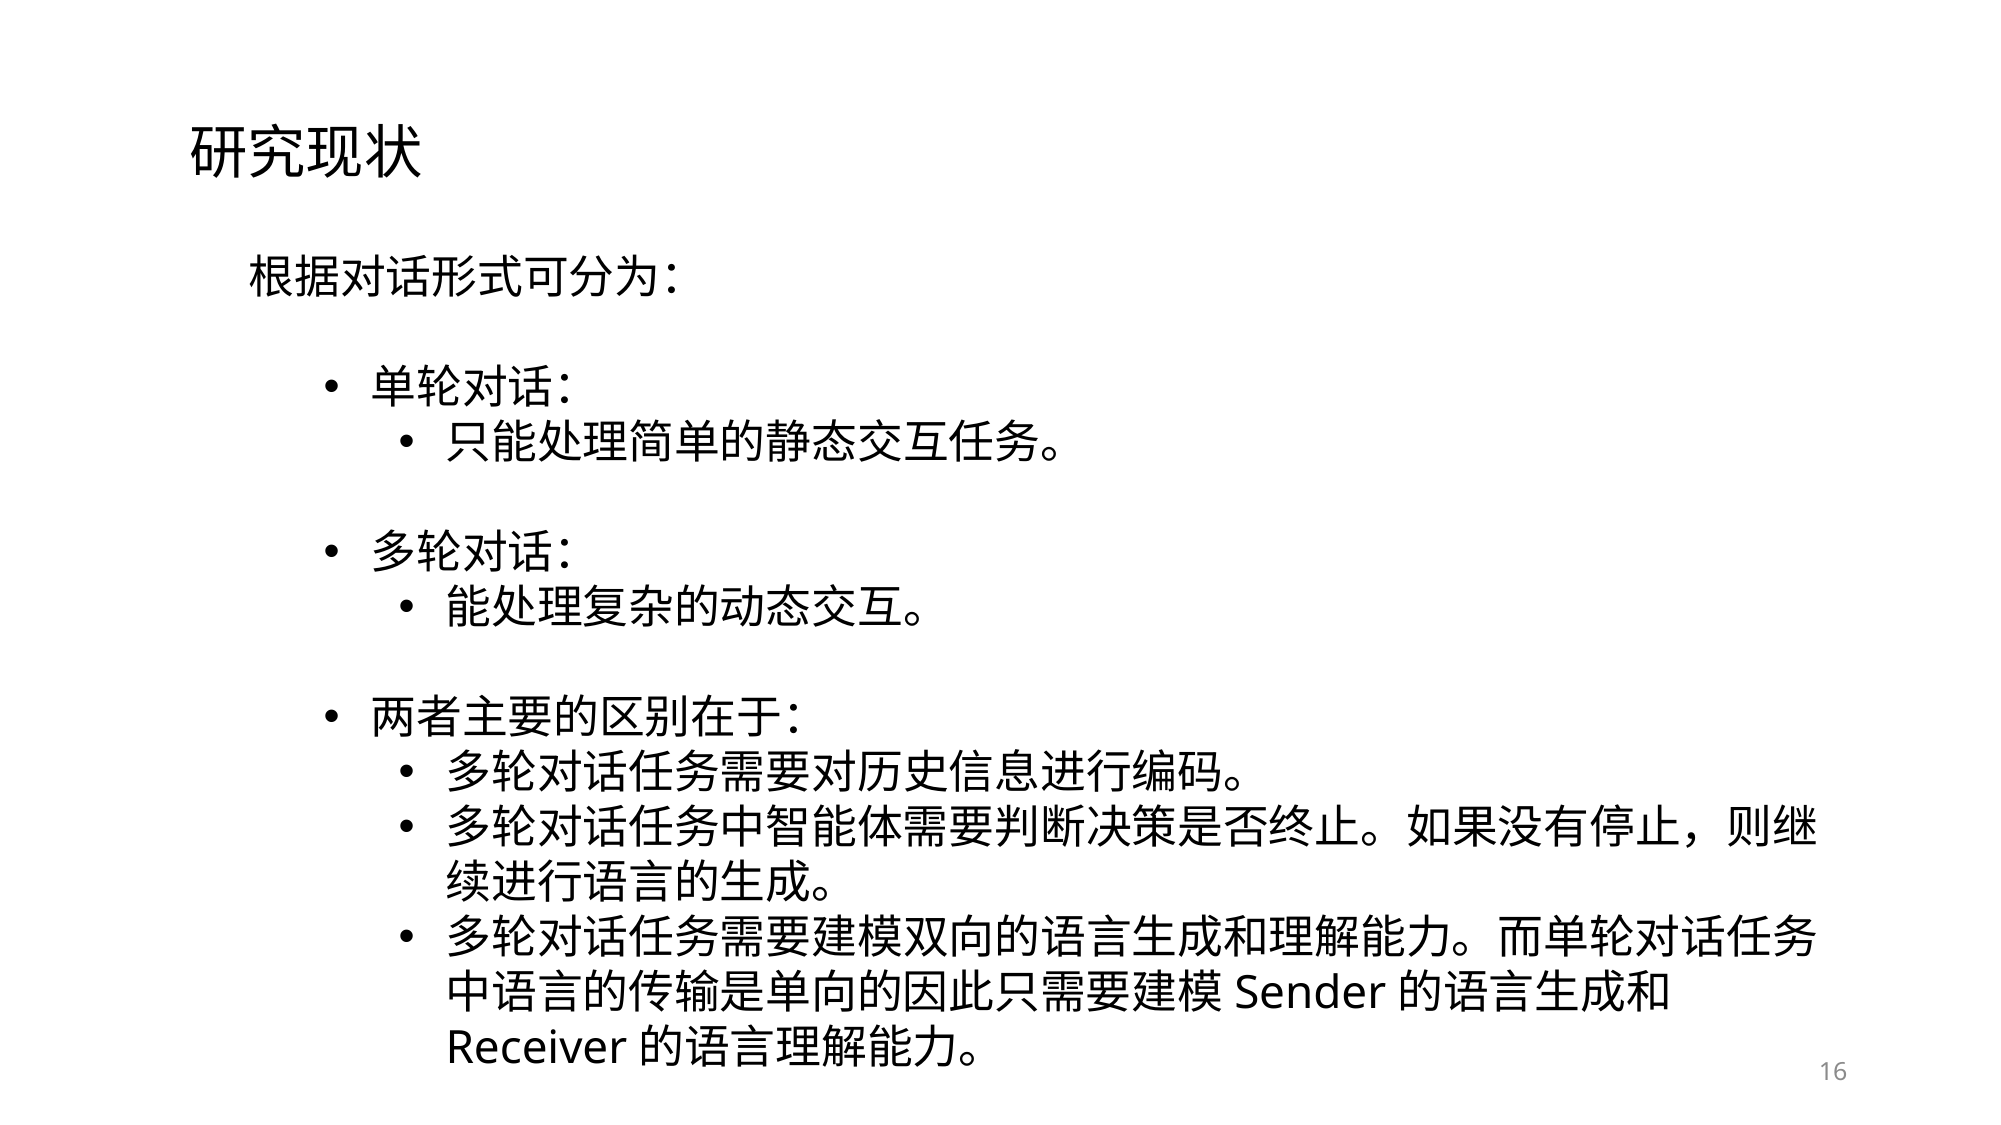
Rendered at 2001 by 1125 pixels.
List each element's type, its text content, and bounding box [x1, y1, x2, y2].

text_box 研究现状 [174, 108, 438, 193]
slide_number 16 [1412, 1042, 1863, 1103]
text_box 根据对话形式可分为： 单轮对话： 只能处理简单的静态交互任务。 多轮对话： 能处理复杂的动态交互。 两者主要的区别在于： 多轮对话任务需要对历史信息进行编码。 多轮对话任务中智能体需要判断决策是否终止。如果没有停止，则继续进行语言的生成。 多轮对话任务需要建模双向的语言生成和理解能力。而单轮对话任务中语言的传输是单向的因此只需要建模Sender的语言生成和Receiver的语言理解能力。 [234, 240, 1863, 1081]
